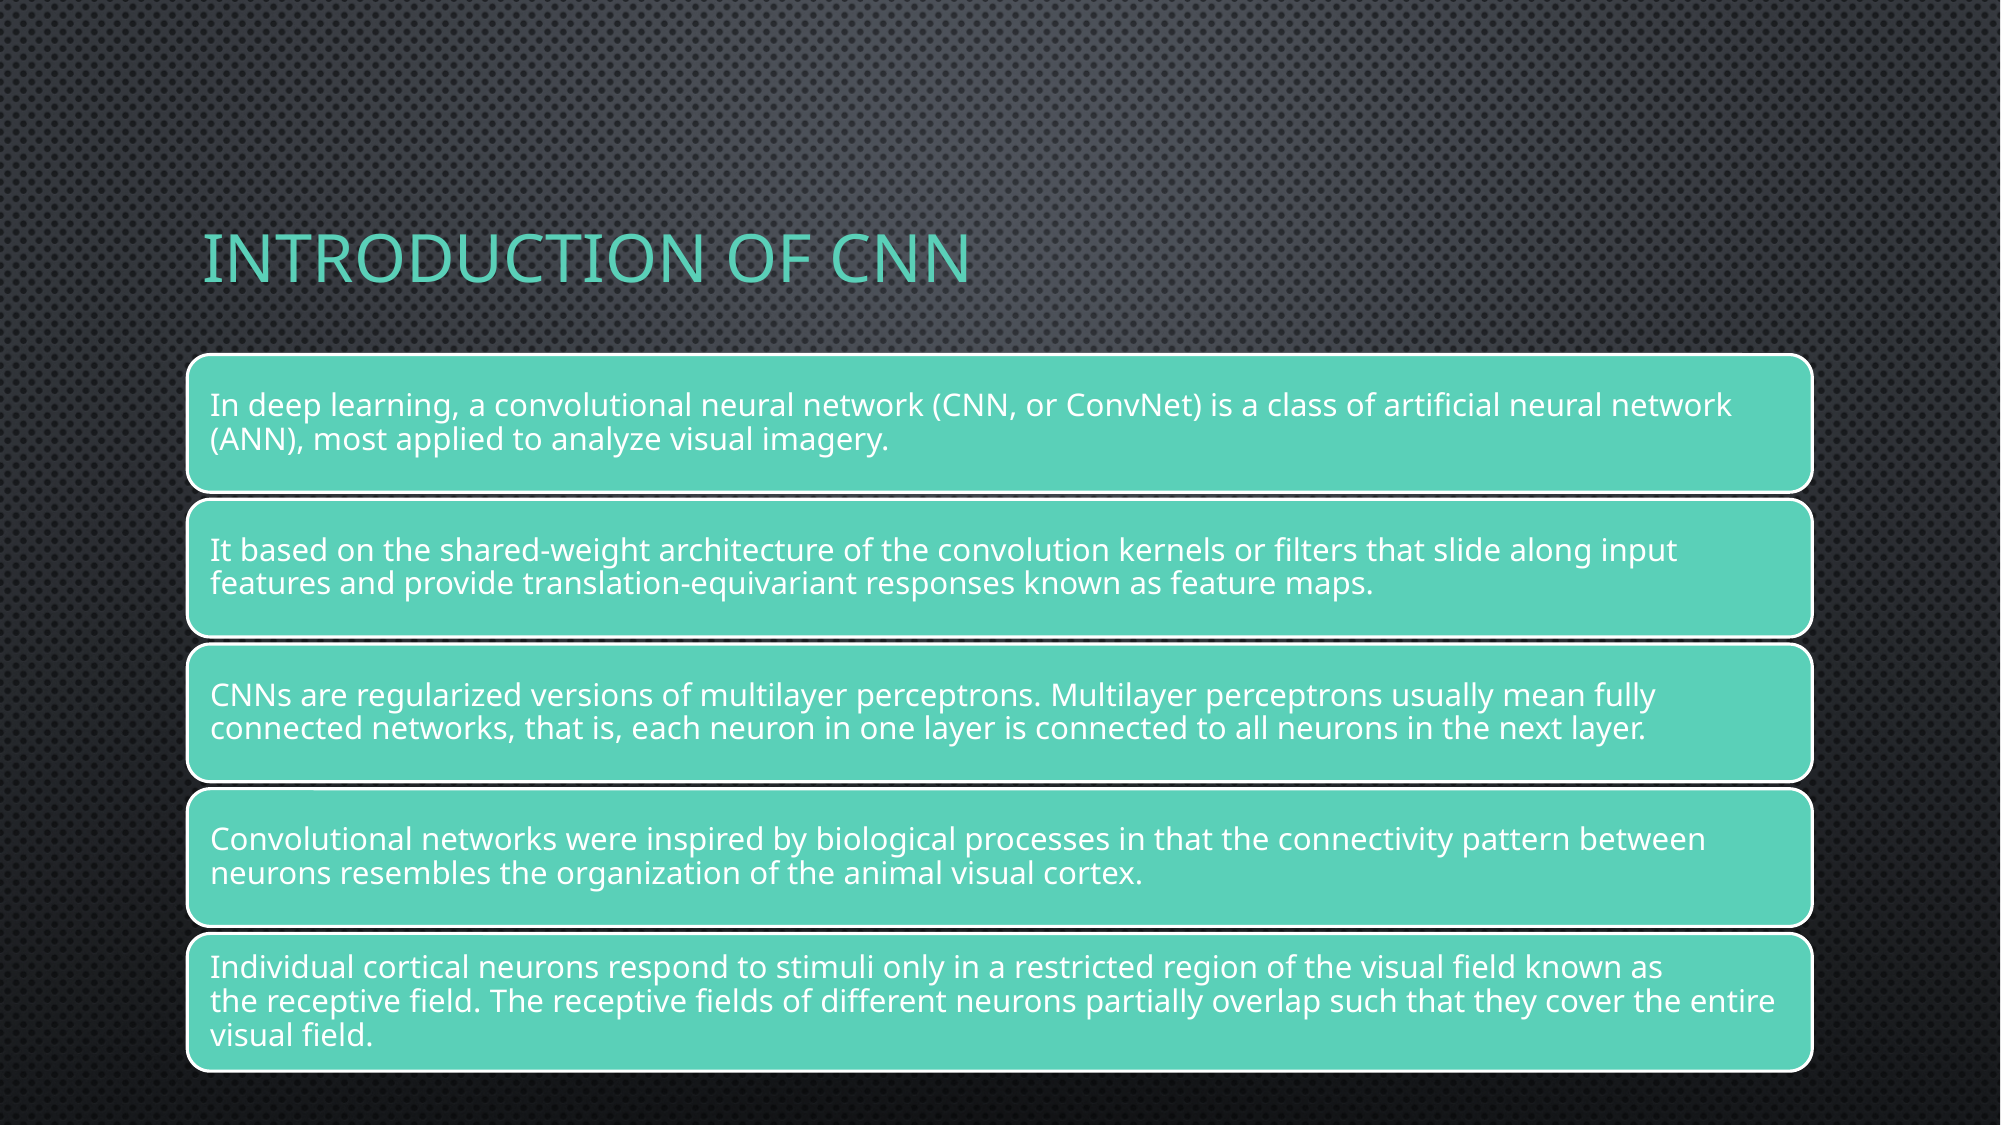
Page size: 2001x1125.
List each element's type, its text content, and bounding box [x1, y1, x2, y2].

title INTRODUCTION OF CNN [187, 99, 1813, 332]
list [186, 332, 1813, 1094]
